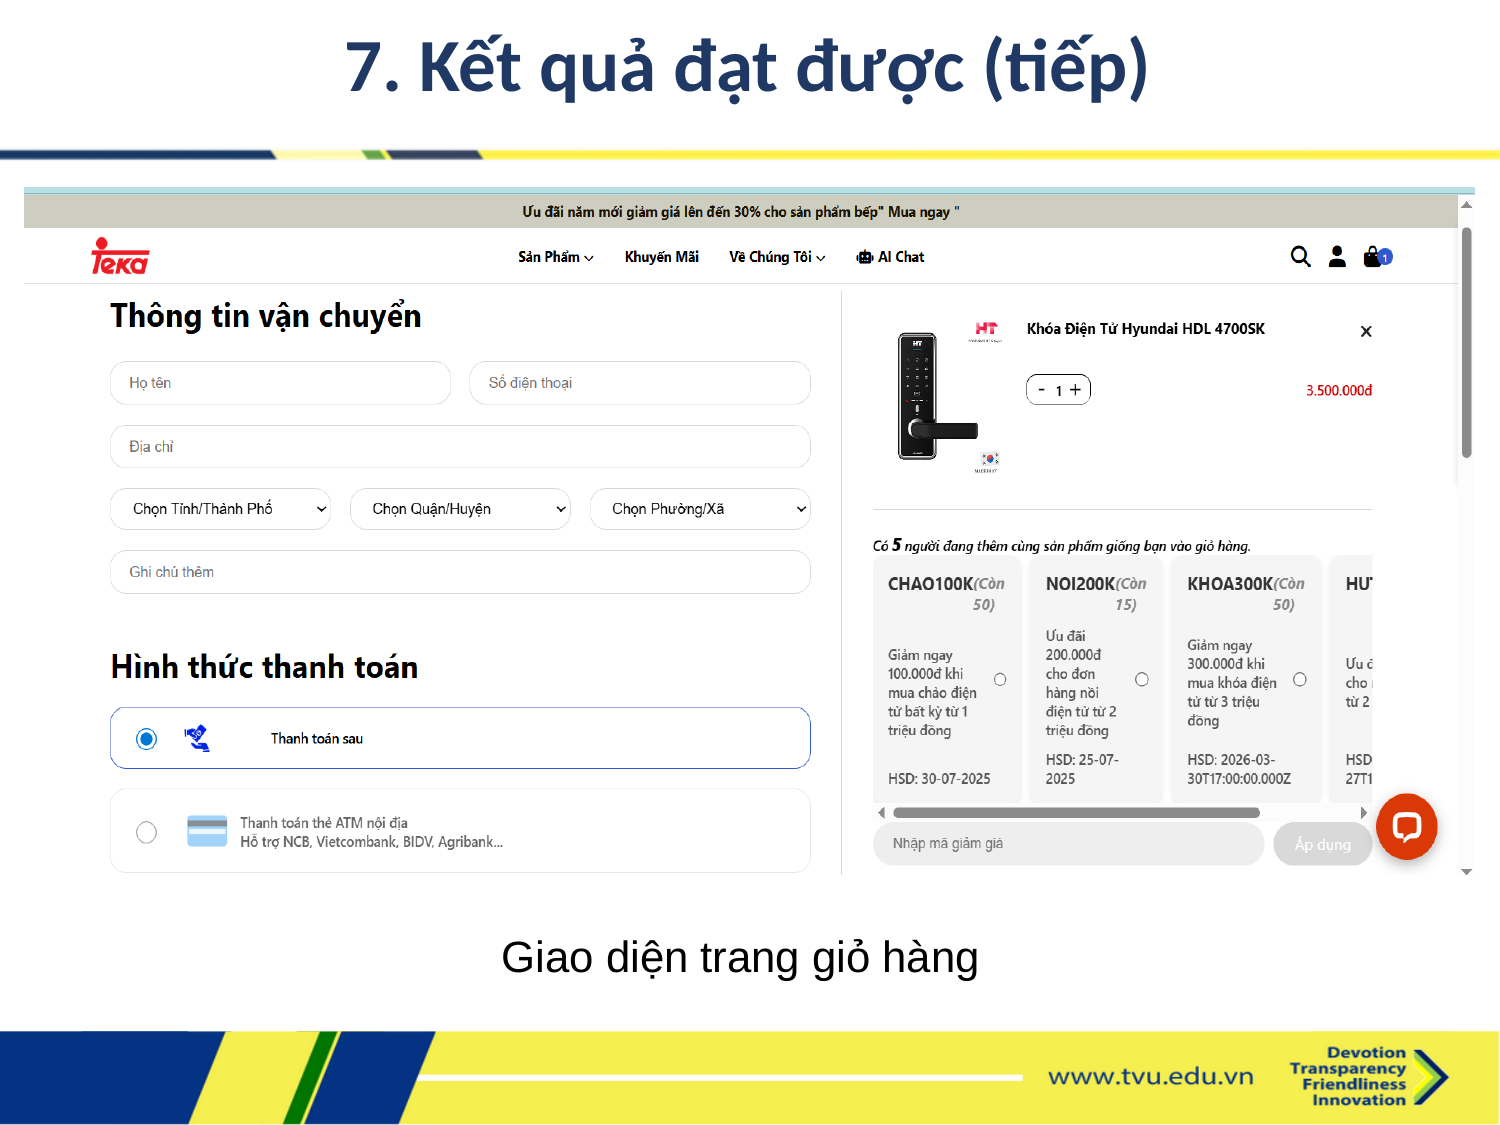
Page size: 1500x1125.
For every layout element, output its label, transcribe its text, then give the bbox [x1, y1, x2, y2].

picture [0, 147, 1500, 162]
text_box Giao diện trang giỏ hàng [486, 895, 1013, 989]
text_box 7. Kết quả đạt được (tiếp) [329, 74, 1171, 150]
picture [24, 187, 1475, 875]
picture [0, 1031, 1500, 1125]
